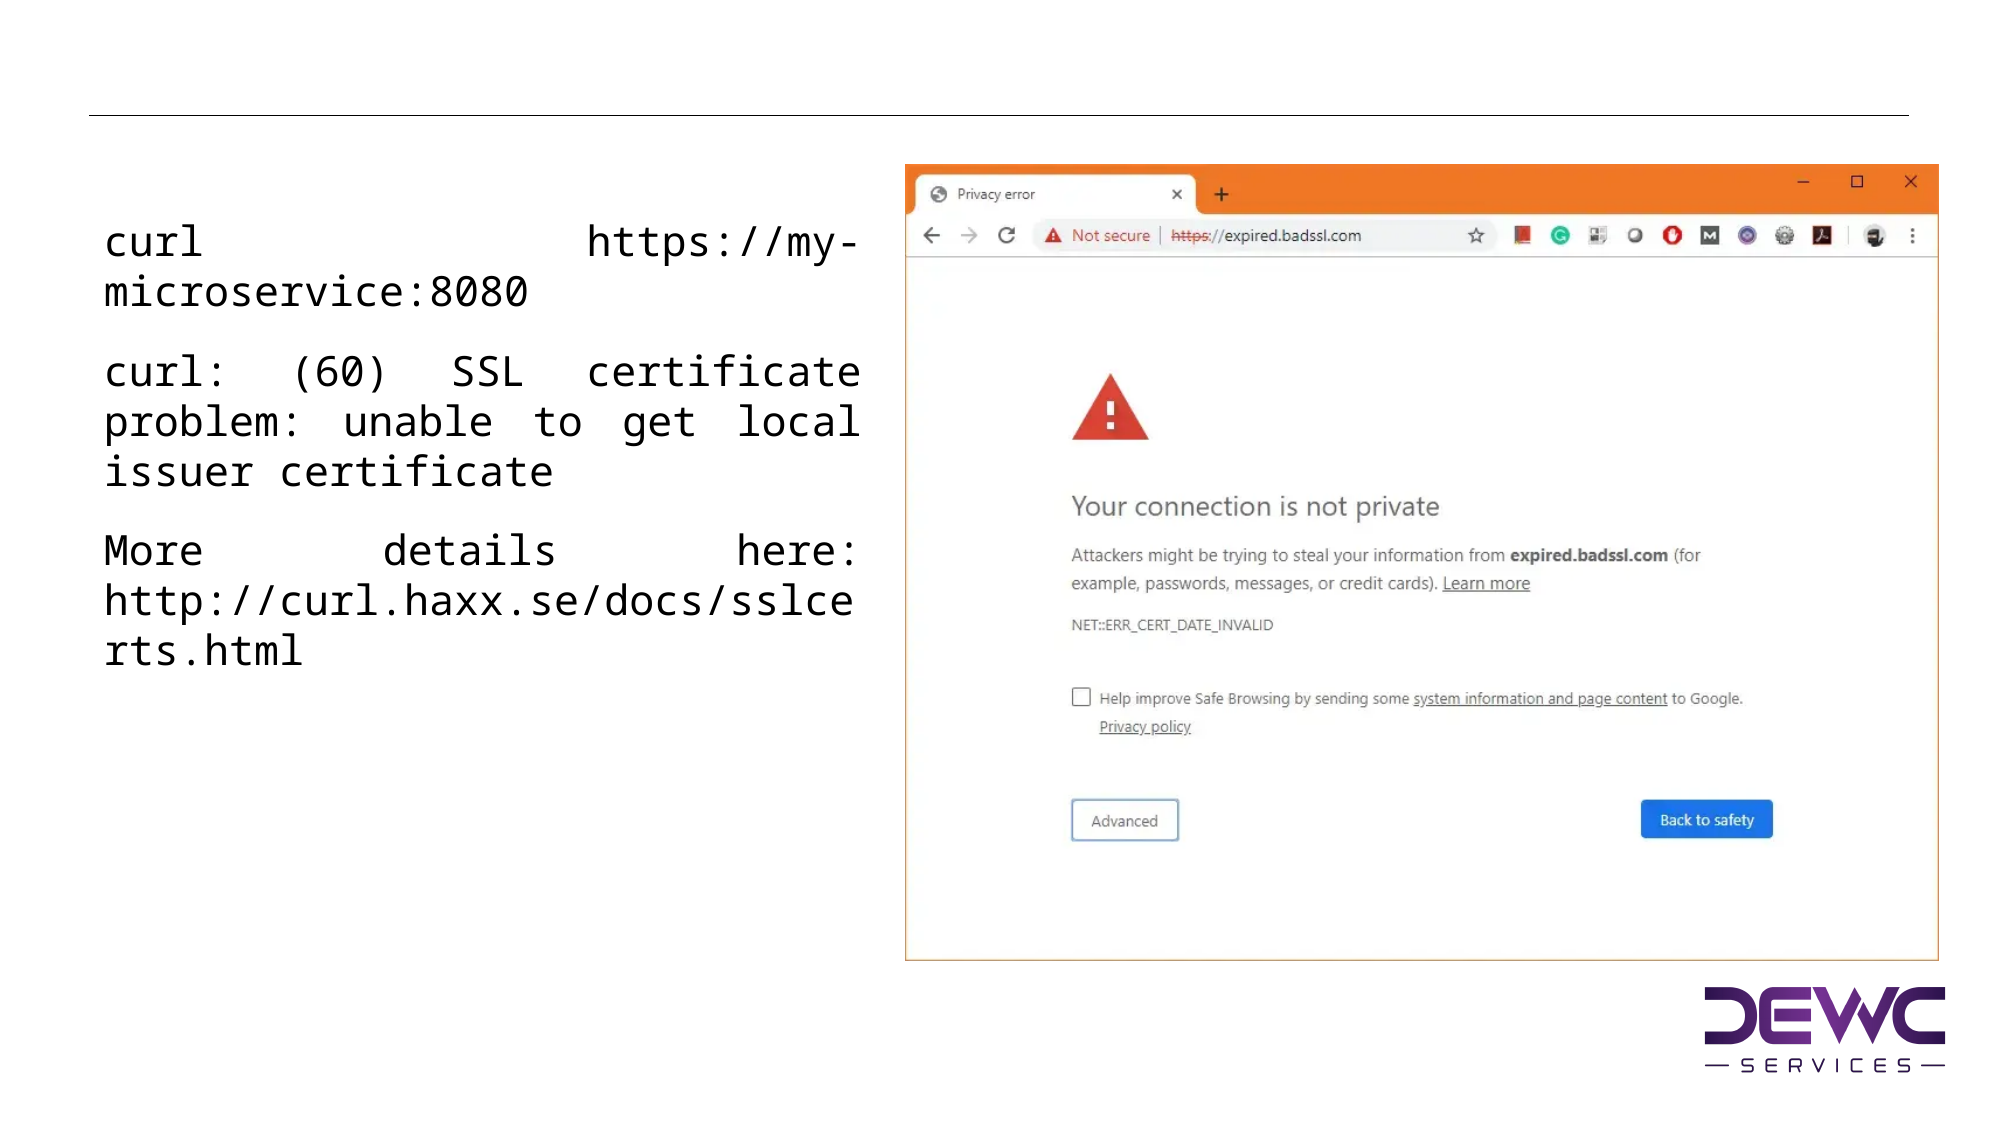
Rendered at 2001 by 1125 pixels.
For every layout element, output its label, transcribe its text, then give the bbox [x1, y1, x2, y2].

picture [904, 164, 1968, 1125]
text_box curl https://my-microservice:8080 curl: (60) SSL certificate problem: unable to get local issuer certificate More details here: http://curl.haxx.se/docs/sslcerts.html [89, 207, 877, 682]
